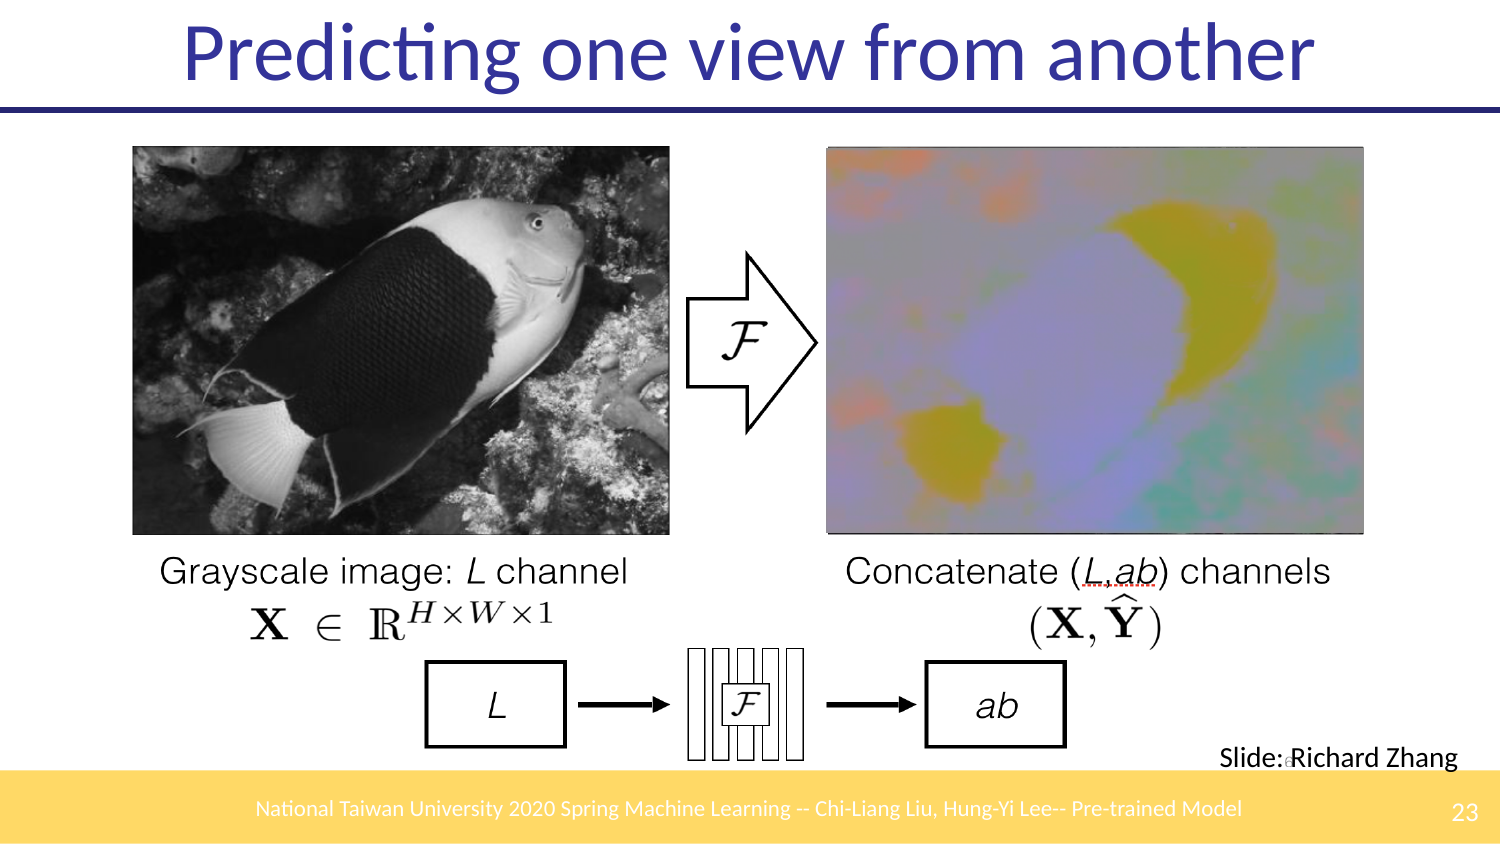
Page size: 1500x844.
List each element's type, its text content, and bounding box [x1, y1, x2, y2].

title Predicting one view from another [0, 10, 1500, 105]
slide_number ‹#› [1403, 779, 1494, 844]
text_box Slide: Richard Zhang [1385, 723, 1500, 762]
picture [121, 129, 1379, 767]
